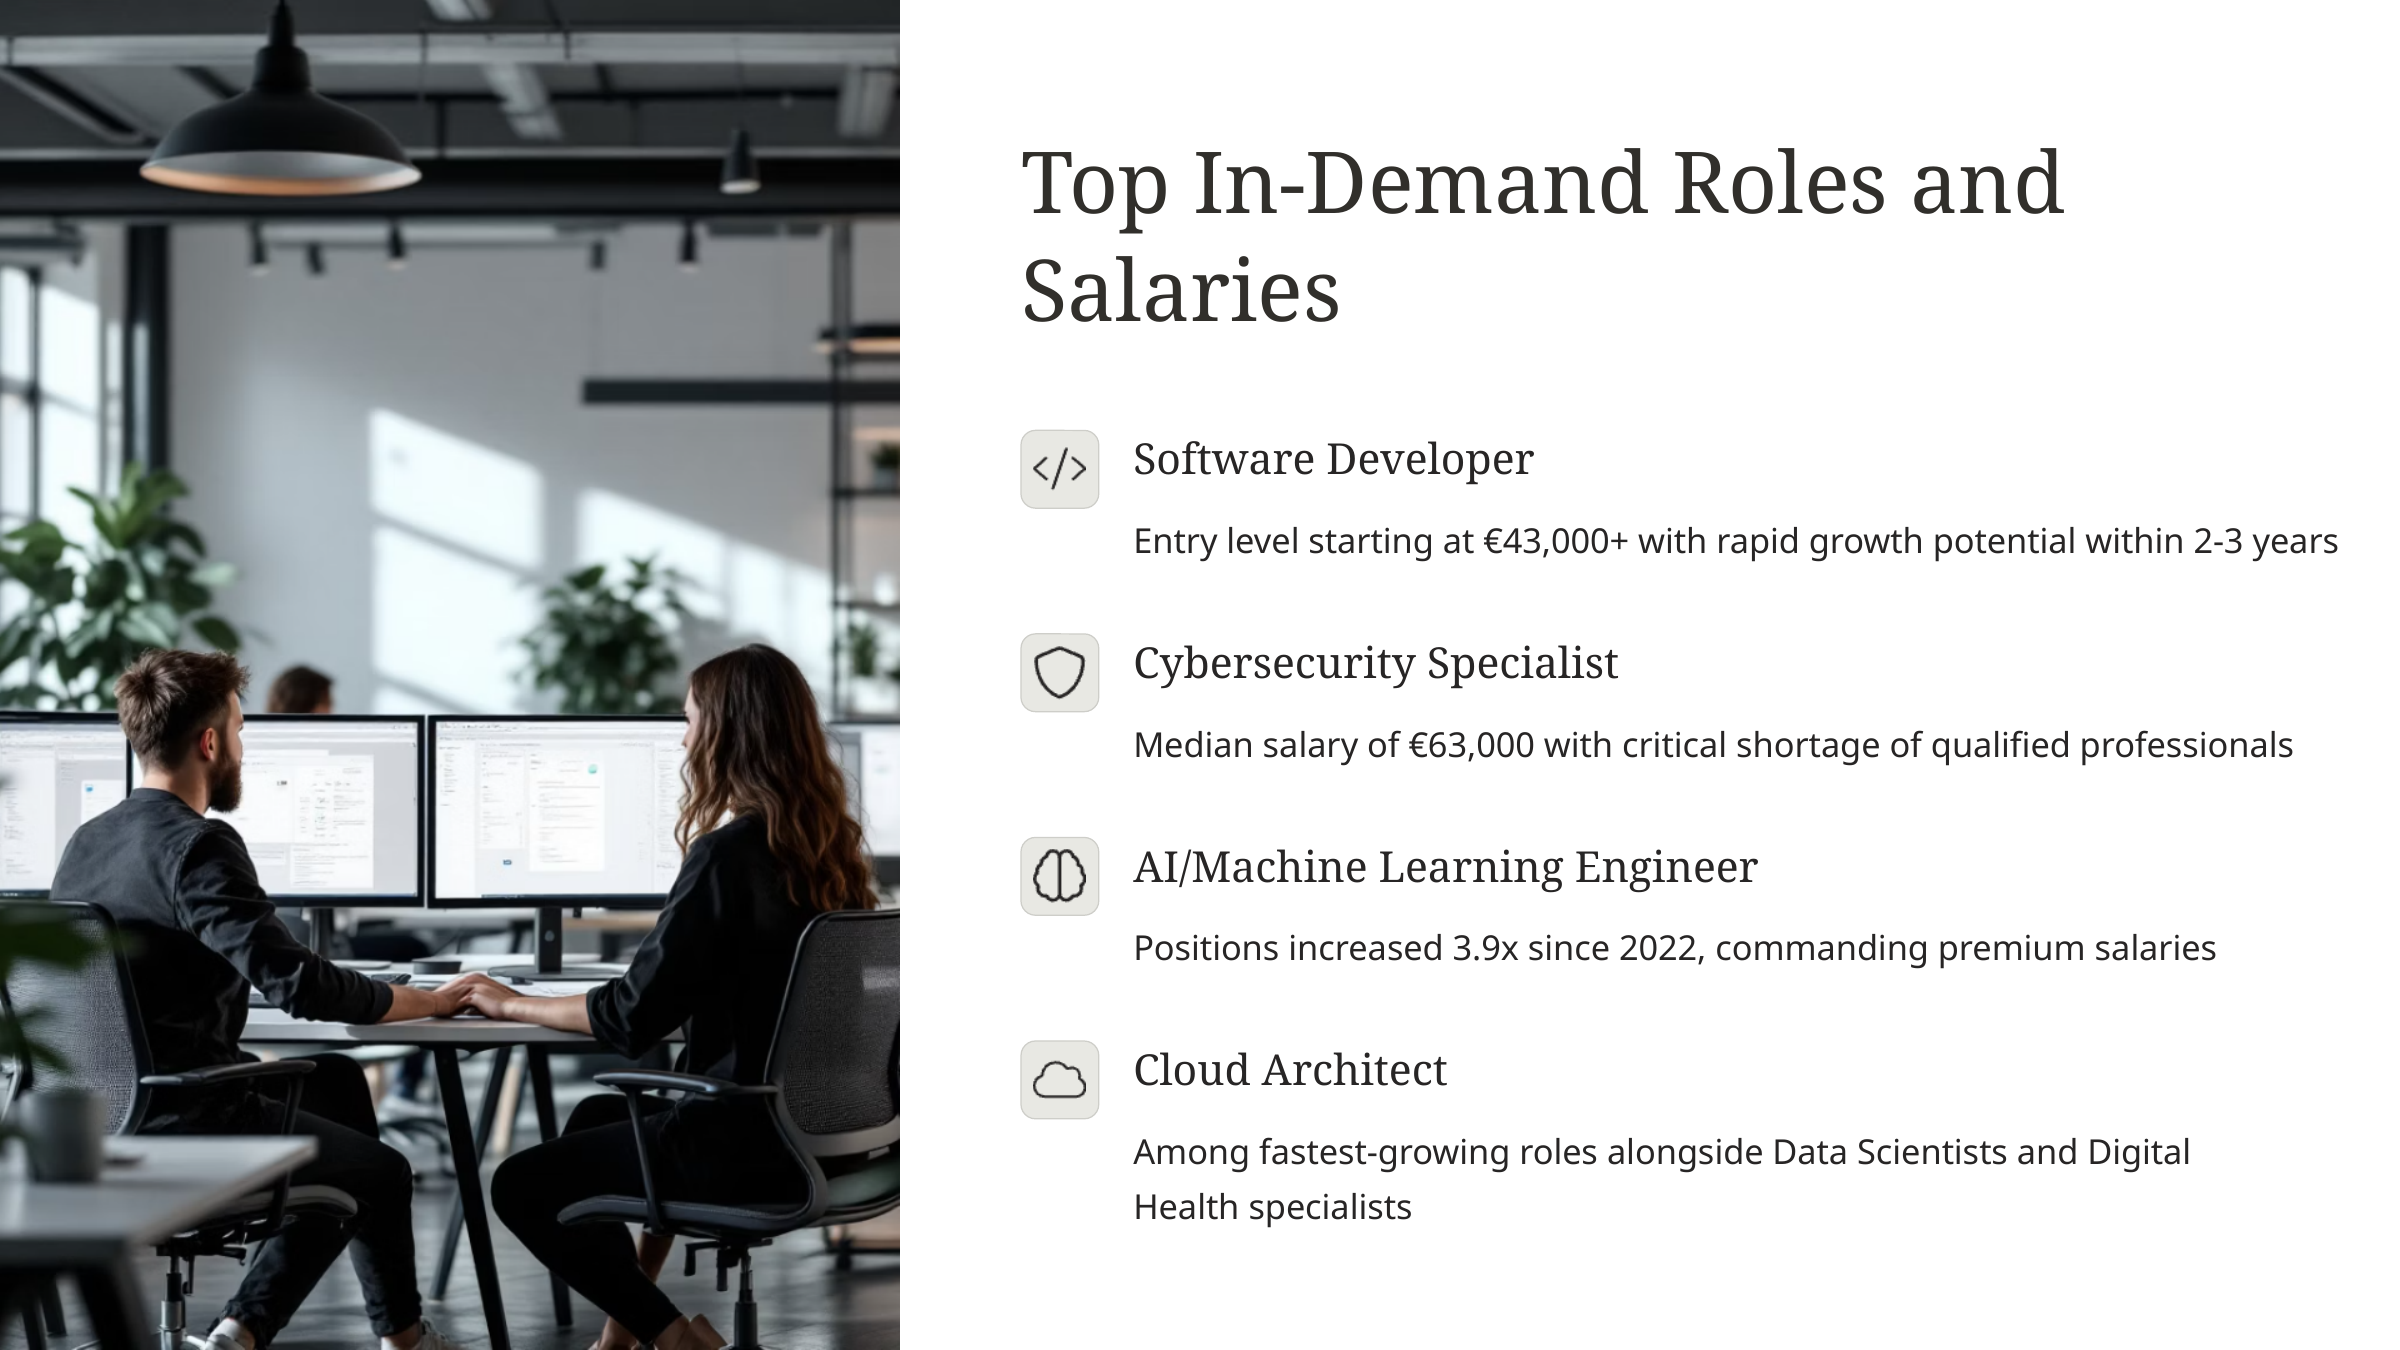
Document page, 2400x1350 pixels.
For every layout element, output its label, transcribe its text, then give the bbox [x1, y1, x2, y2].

text_box Cloud Architect [1133, 1041, 1566, 1096]
picture [1033, 436, 1086, 502]
picture [1033, 843, 1086, 909]
text_box Positions increased 3.9x since 2022, commanding premium salaries [1133, 912, 2279, 968]
text_box AI/Machine Learning Engineer [1133, 837, 1732, 892]
text_box [1020, 837, 1099, 916]
text_box Among fastest-growing roles alongside Data Scientists and Digital Health specialists [1133, 1115, 2279, 1227]
picture [0, 0, 900, 1350]
text_box Top In-Demand Roles and Salaries [1020, 123, 2279, 340]
text_box Median salary of €63,000 with critical shortage of qualified professionals [1133, 708, 2279, 764]
picture [1033, 640, 1086, 706]
text_box Entry level starting at €43,000+ with rapid growth potential within 2-3 years [1133, 505, 2279, 561]
picture [1033, 1047, 1086, 1113]
text_box [1020, 430, 1099, 509]
text_box [1020, 633, 1099, 712]
text_box Cybersecurity Specialist [1133, 633, 1589, 688]
text_box [1020, 1040, 1099, 1119]
text_box Software Developer [1133, 430, 1566, 485]
